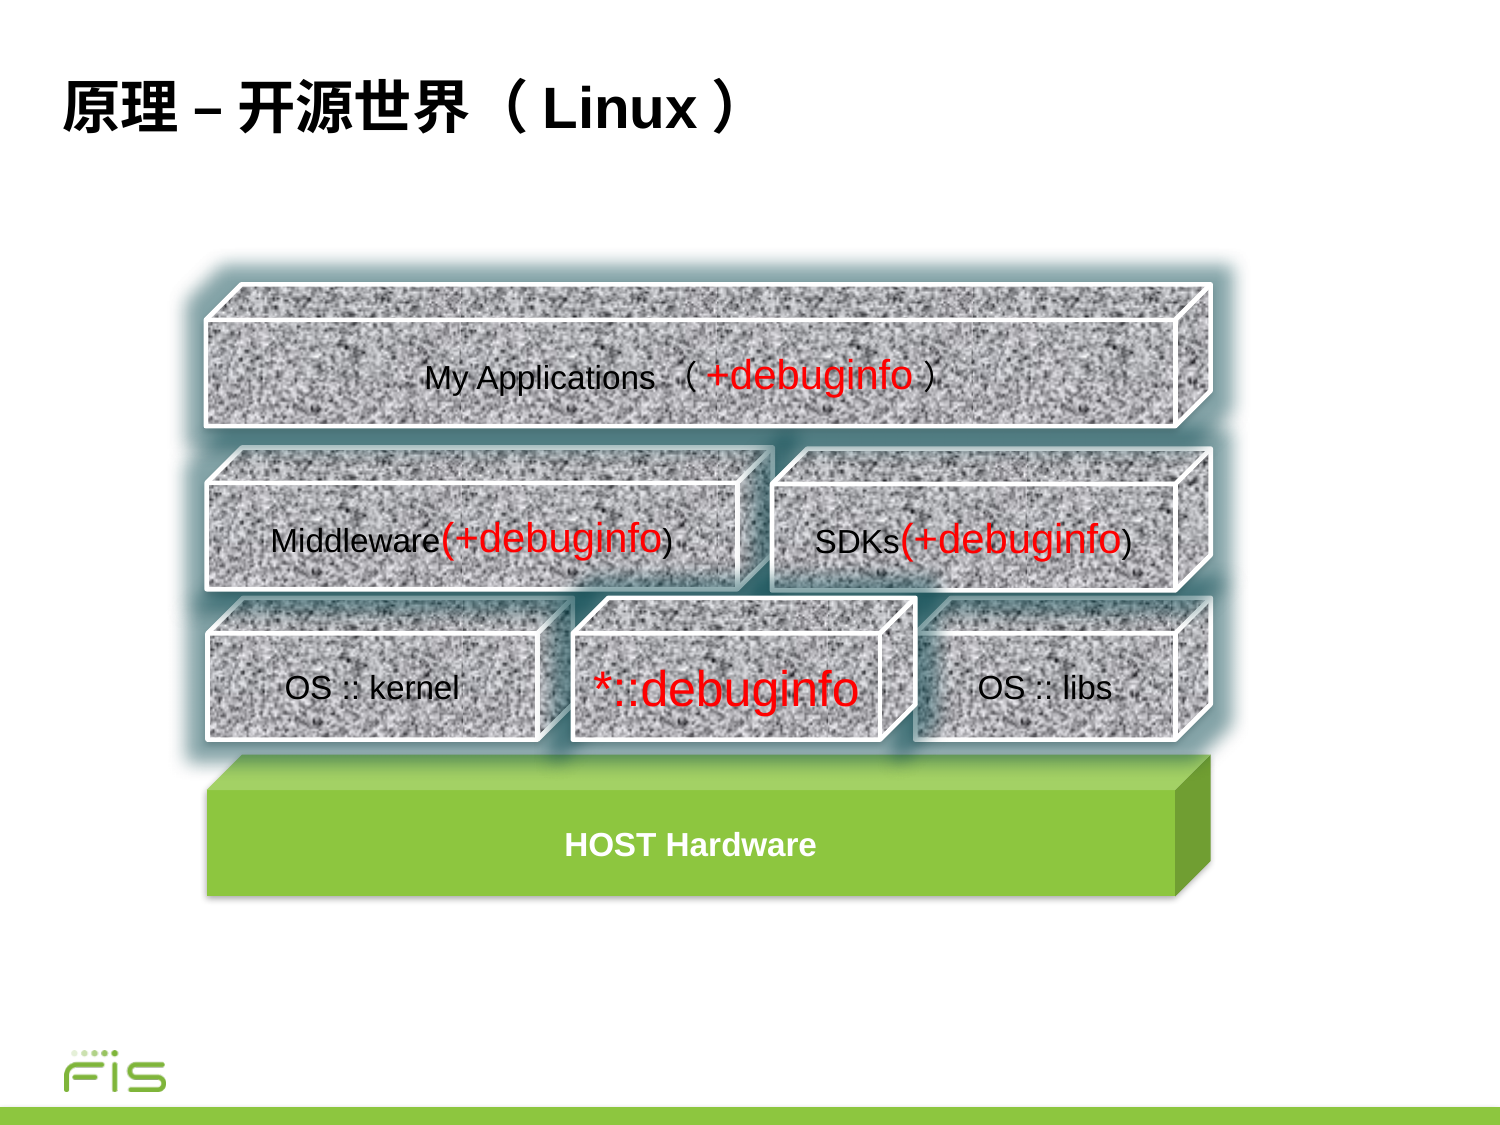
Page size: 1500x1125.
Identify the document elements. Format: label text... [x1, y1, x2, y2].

text_box OS :: libs [936, 612, 1212, 741]
text_box *::debuginfo [572, 597, 917, 741]
text_box Middleware(+debuginfo) [205, 460, 740, 590]
title 原理 – 开源世界（Linux） [62, 83, 1435, 256]
text_box OS :: kernel [206, 623, 541, 741]
text_box HOST Hardware [205, 761, 1212, 898]
picture [64, 1050, 166, 1092]
text_box SDKs(+debuginfo) [771, 449, 1212, 592]
text_box My Applications（+debuginfo） [205, 283, 1212, 427]
